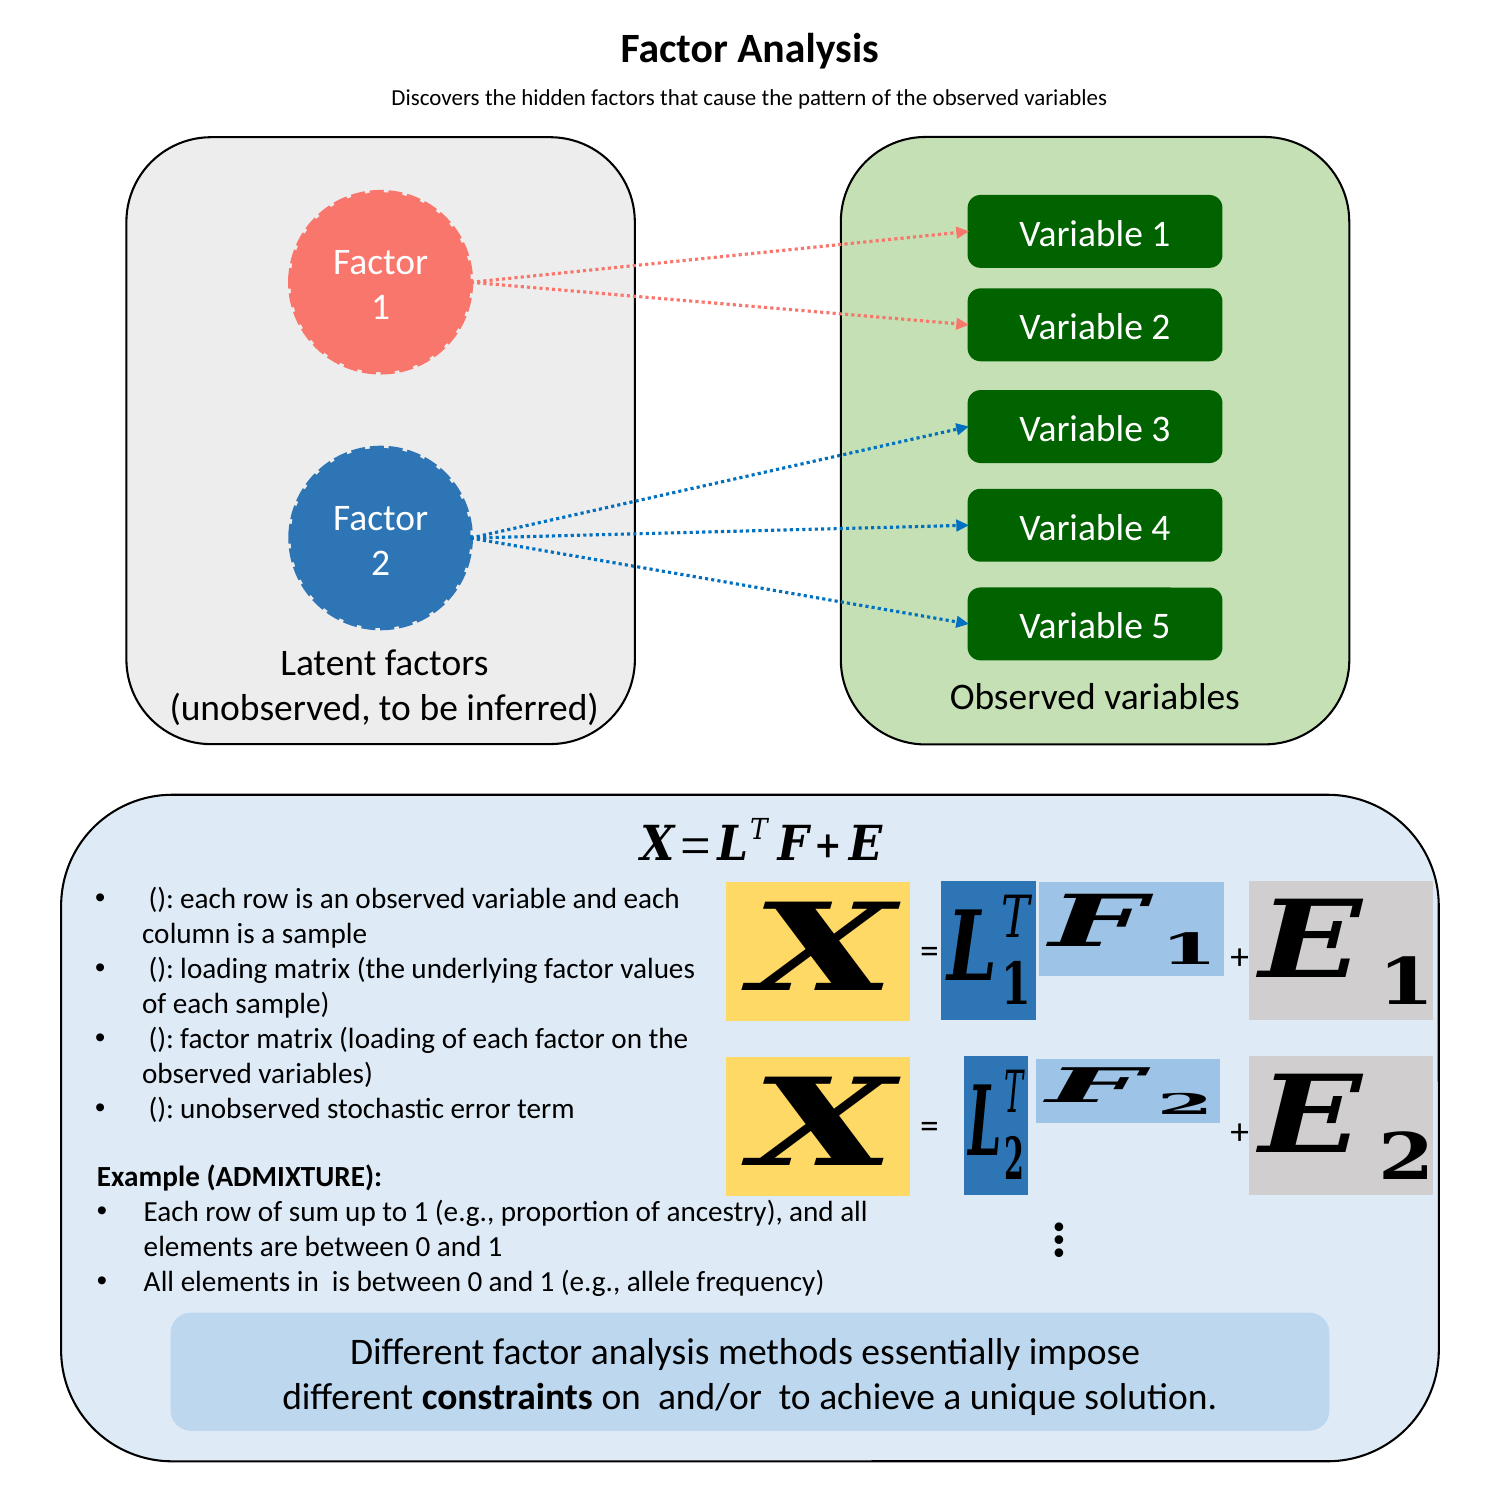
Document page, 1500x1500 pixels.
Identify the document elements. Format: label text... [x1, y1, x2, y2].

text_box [470, 282, 969, 325]
text_box + [1215, 1099, 1265, 1160]
text_box … [1036, 1204, 1121, 1276]
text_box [470, 231, 969, 282]
text_box Variable 2 [967, 288, 1223, 362]
text_box Variable 5 [967, 587, 1223, 661]
text_box Variable 1 [967, 194, 1223, 268]
text_box Observed variables [934, 664, 1256, 724]
text_box [839, 135, 1351, 746]
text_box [470, 539, 969, 624]
text_box Factor 1 [289, 191, 470, 374]
text_box = [905, 1094, 954, 1154]
text_box Factor Analysis [347, 13, 1153, 75]
text_box + [1215, 924, 1265, 985]
text_box Factor 2 [289, 446, 470, 630]
text_box [172, 736, 589, 746]
text_box Variable 4 [969, 488, 1223, 562]
text_box [60, 793, 1440, 1463]
text_box Discovers the hidden factors that cause the pattern of the observed variables [125, 75, 1374, 118]
text_box Variable 3 [967, 390, 1223, 464]
text_box = [905, 919, 941, 979]
text_box [125, 136, 636, 688]
text_box Latent factors (unobserved, to be inferred) [130, 630, 639, 736]
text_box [470, 426, 969, 539]
